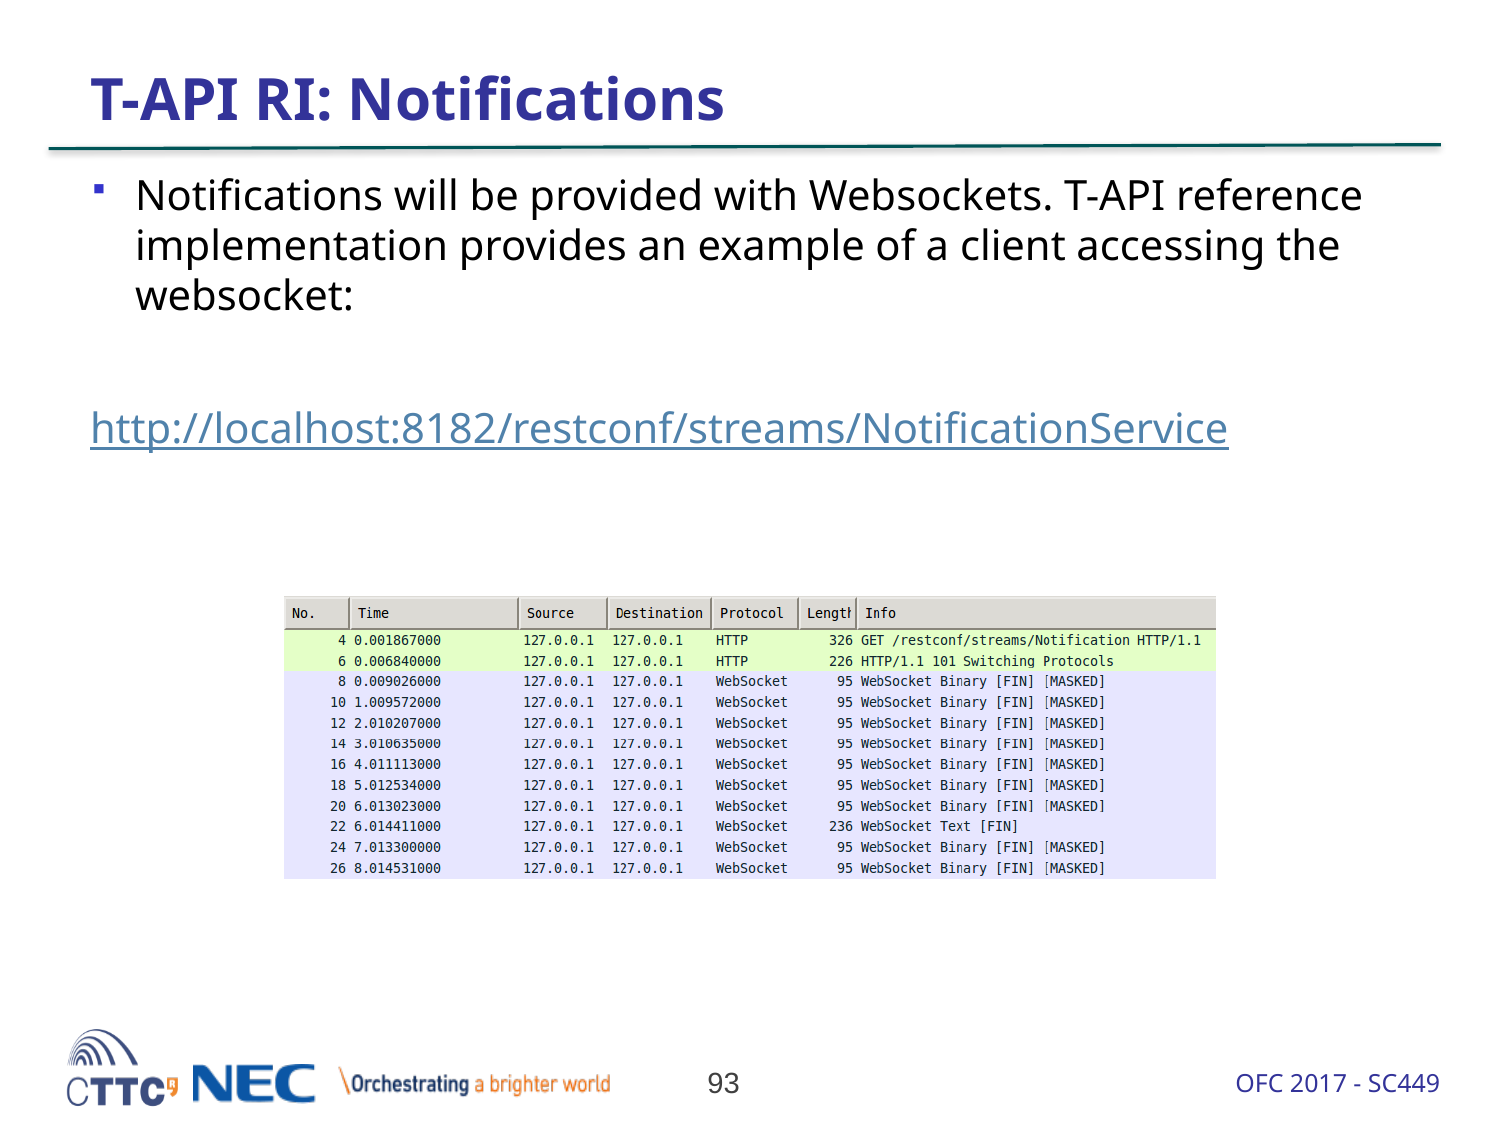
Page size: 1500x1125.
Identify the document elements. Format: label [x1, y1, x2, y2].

slide_number [651, 1057, 797, 1118]
picture [193, 1064, 611, 1104]
footer [1220, 1060, 1491, 1102]
picture [64, 1027, 180, 1110]
picture [283, 596, 1216, 884]
title [74, 57, 1426, 141]
list [74, 160, 1426, 1024]
